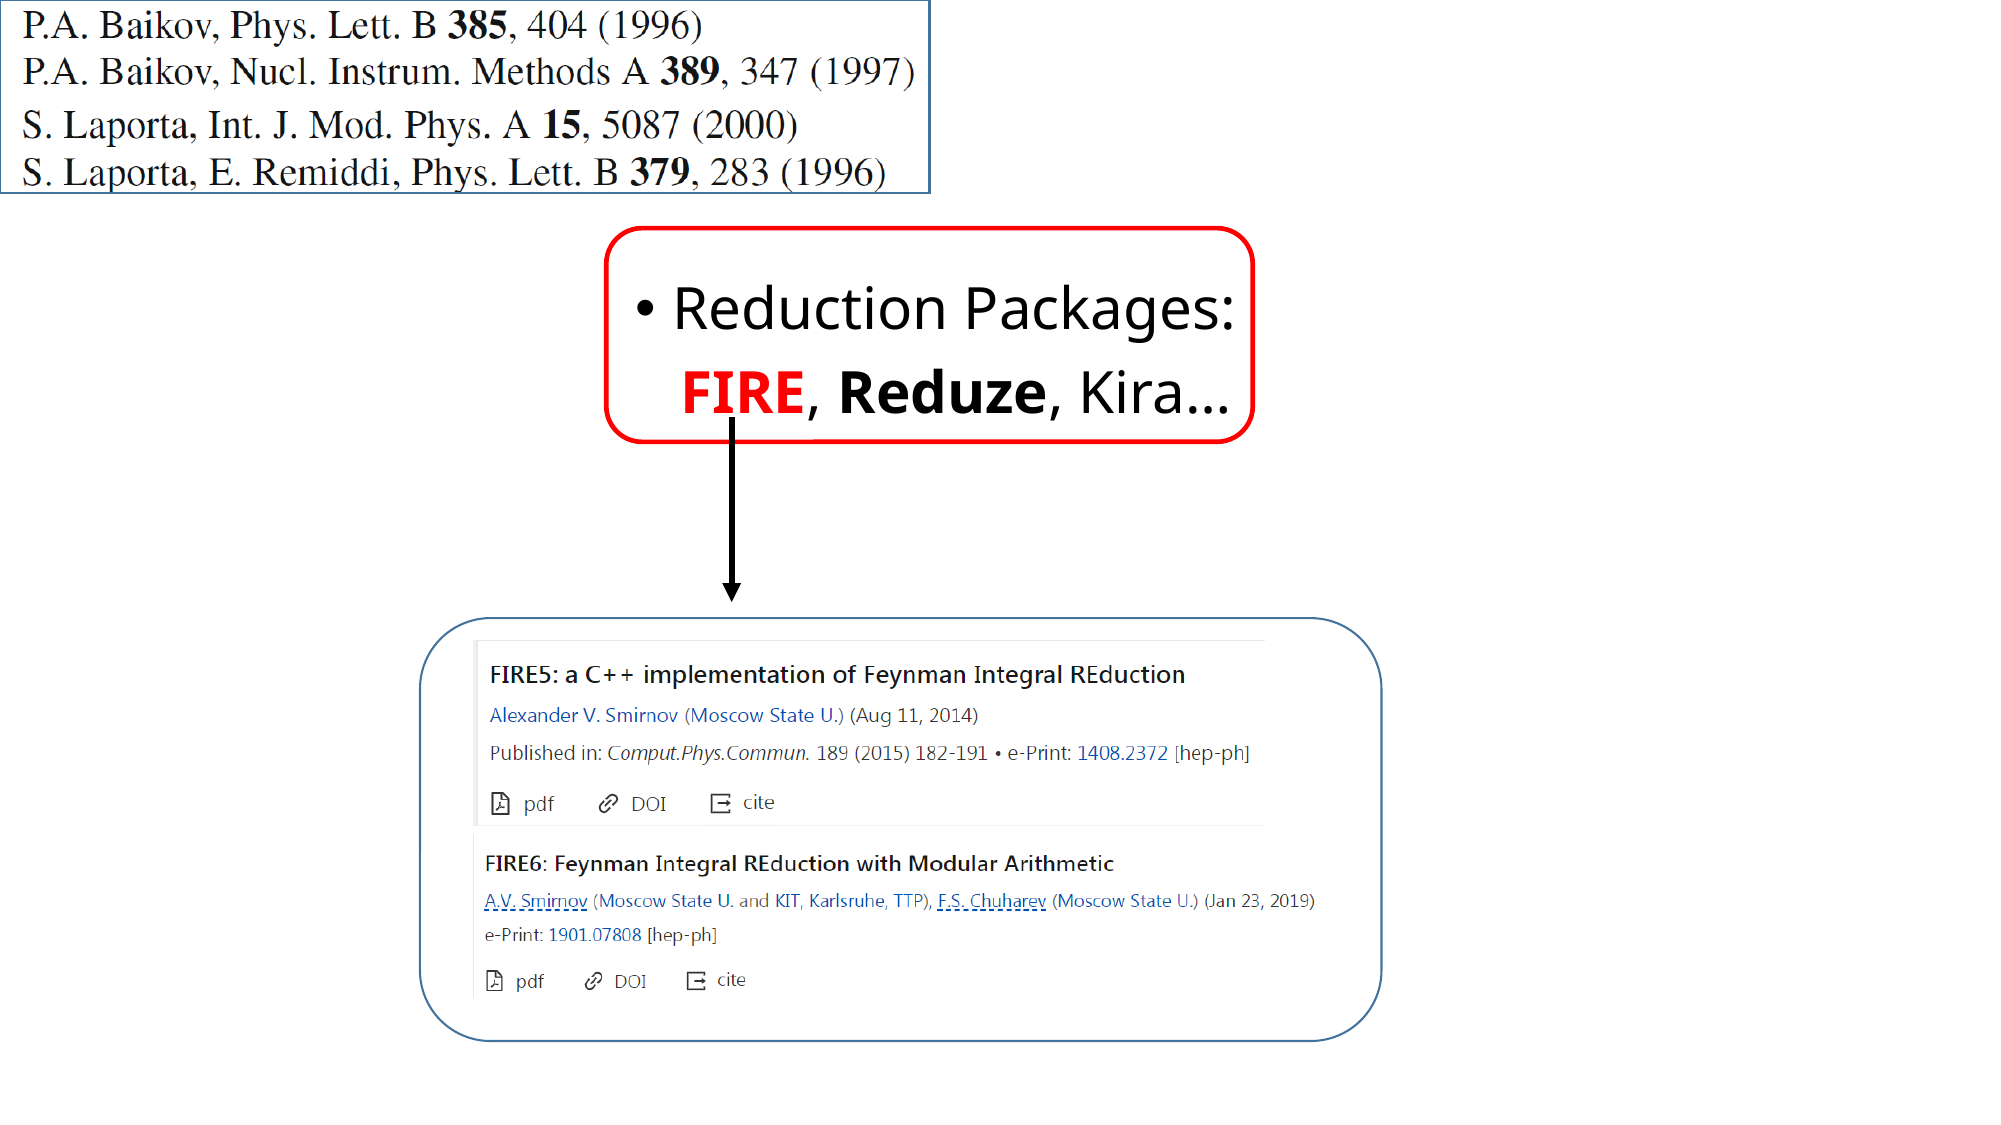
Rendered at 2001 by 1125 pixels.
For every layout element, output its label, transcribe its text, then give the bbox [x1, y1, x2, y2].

list Reduction Packages: FIRE, Reduze, Kira… [620, 180, 1265, 490]
text_box [605, 227, 1254, 443]
text_box [0, 0, 931, 194]
picture [11, 103, 901, 194]
picture [5, 6, 925, 97]
picture [473, 640, 1265, 826]
text_box [418, 617, 1383, 1043]
picture [473, 834, 1329, 998]
